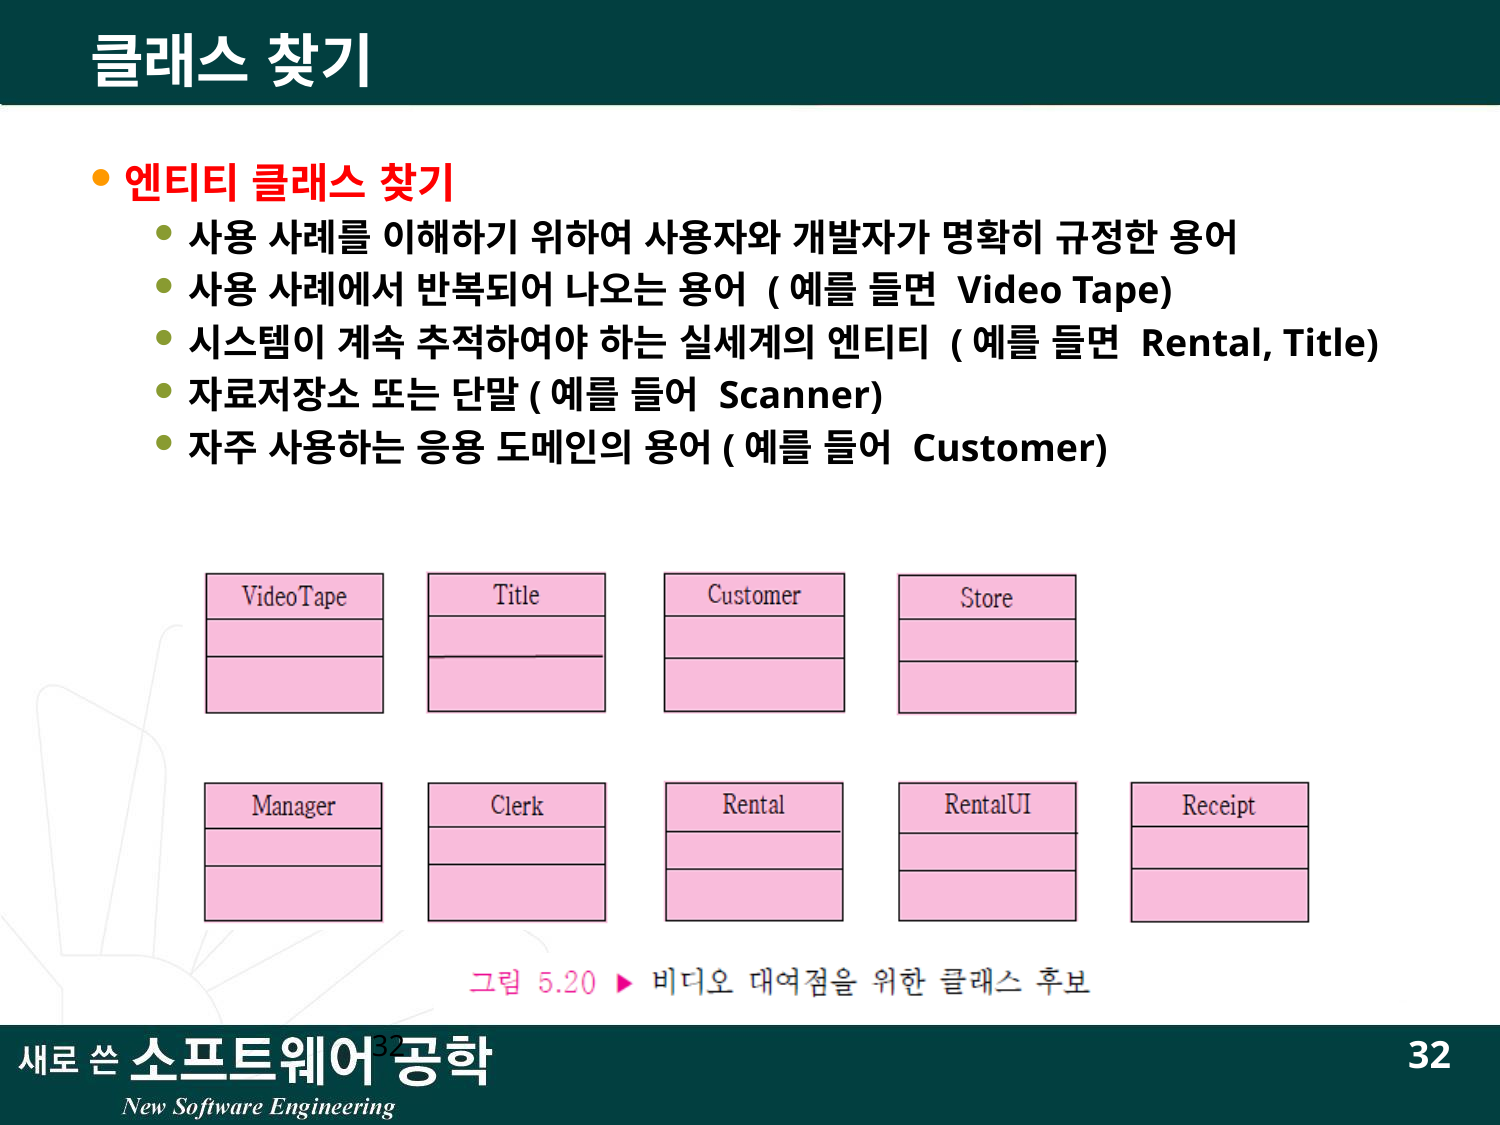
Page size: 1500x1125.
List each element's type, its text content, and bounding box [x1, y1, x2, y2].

slide_number 32 [70, 1019, 421, 1098]
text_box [182, 550, 1341, 1013]
title 클래스 찾기 [74, 13, 1426, 106]
list 엔티티 클래스 찾기 사용 사례를 이해하기 위하여 사용자와 개발자가 명확히 규정한 용어 사용 사례에서 반복되어 나오는 용어 (예를 들면 Video Tape) 시스템이 계속 추적하여야 하는 실세계의 엔티티 (예를 들면 Rental, Title) 자료저장소 또는 단말(예를 들어 Scanner) 자주 사용하는 응용 도메인의 용어(예를 들어 Customer) [74, 148, 1426, 1006]
picture [0, 0, 1500, 1125]
